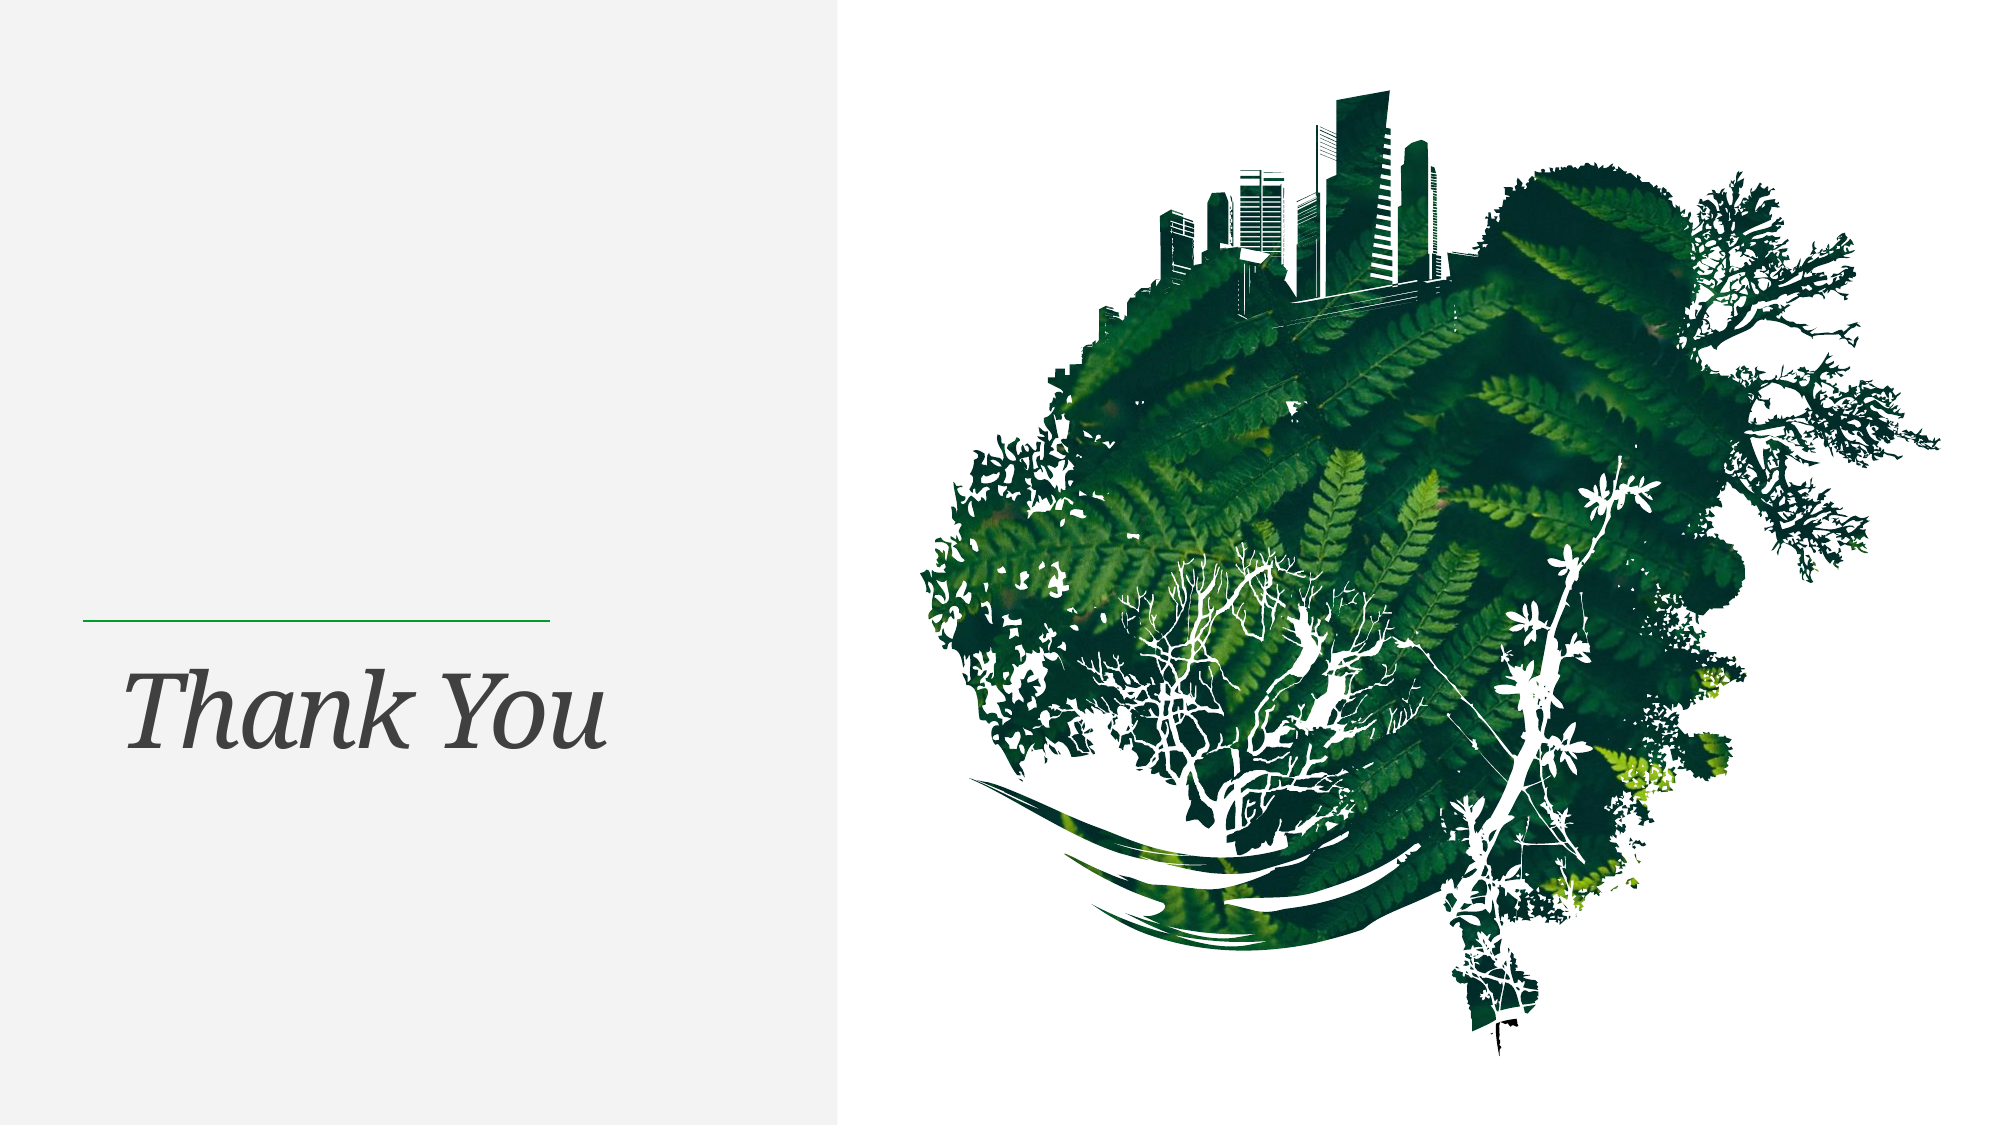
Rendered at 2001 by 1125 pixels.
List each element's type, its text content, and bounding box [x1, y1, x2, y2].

title Thank You [0, 0, 838, 1125]
picture [919, 90, 1942, 1035]
